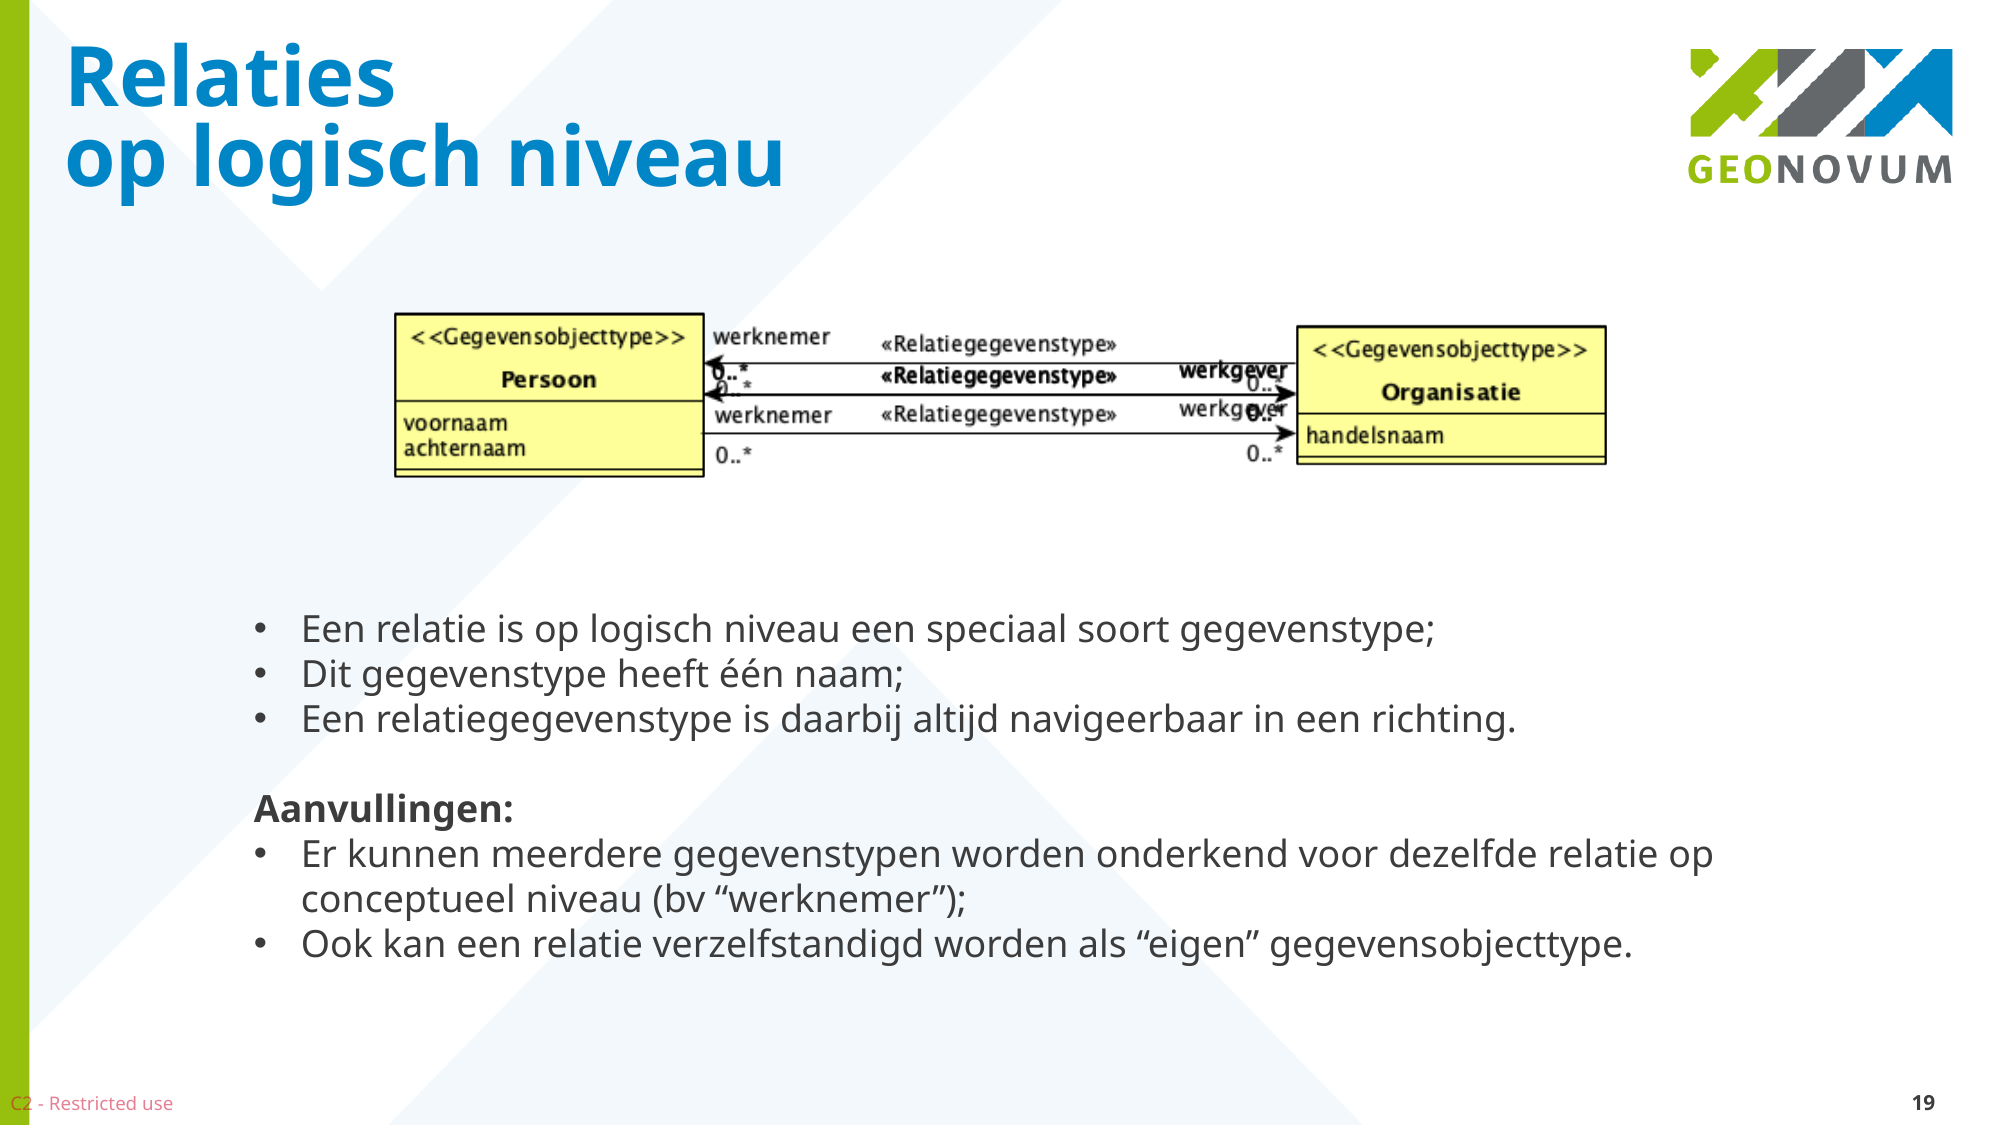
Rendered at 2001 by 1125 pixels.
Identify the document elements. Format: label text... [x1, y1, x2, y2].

text_box Een relatie is op logisch niveau een speciaal soort gegevenstype; Dit gegevenstype heeft één naam; Een relatiegegevenstype is daarbij altijd navigeerbaar in een richting. Aanvullingen: Er kunnen meerdere gegevenstypen worden onderkend voor dezelfde relatie op conceptueel niveau (bv “werknemer”); Ook kan een relatie verzelfstandigd worden als “eigen” gegevensobjecttype. [239, 597, 1904, 973]
slide_number 19 [1824, 1088, 1951, 1120]
title Relaties op logisch niveau [49, 0, 1654, 210]
picture [368, 219, 1632, 531]
picture [1686, 49, 1955, 186]
